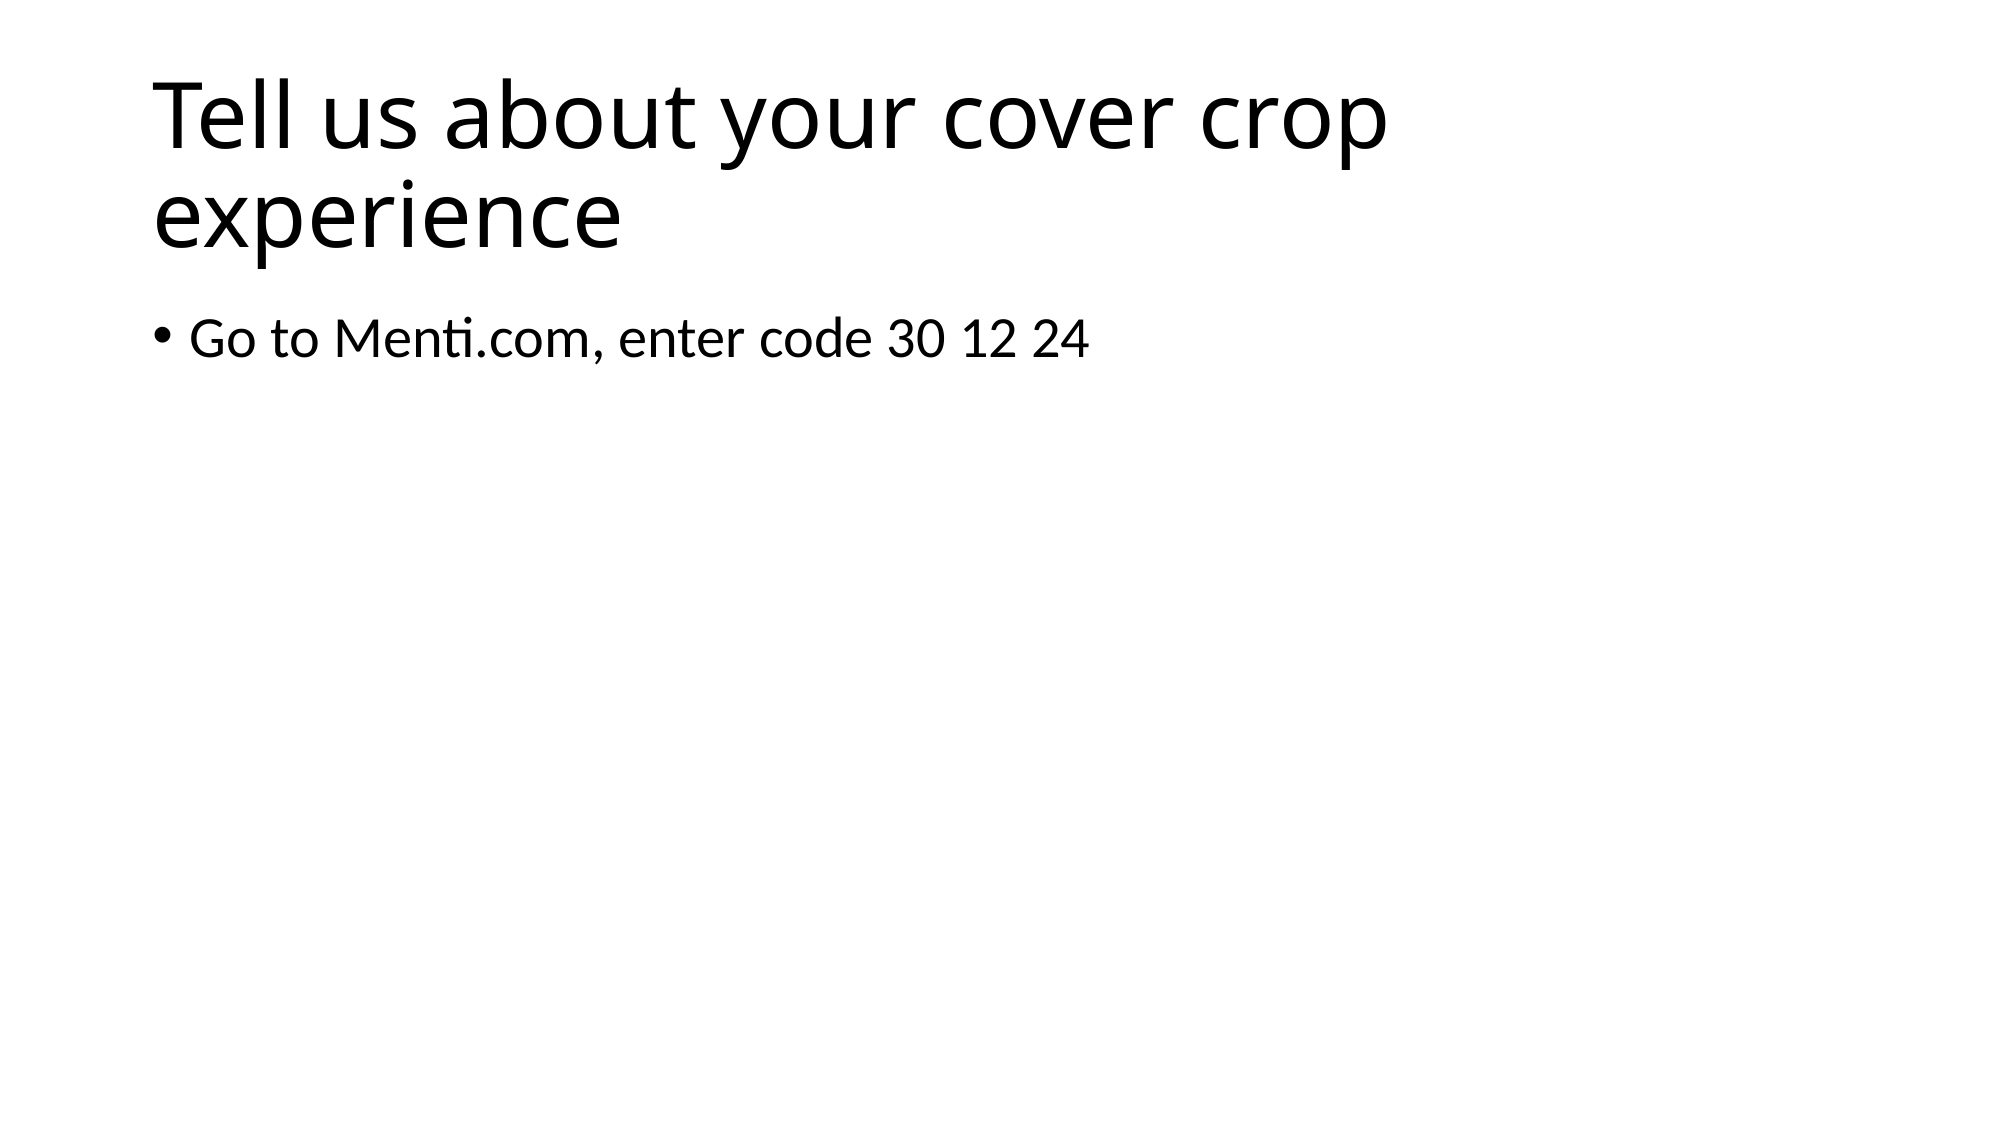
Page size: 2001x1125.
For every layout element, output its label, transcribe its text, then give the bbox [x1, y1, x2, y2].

title Tell us about your cover crop experience [137, 59, 1863, 278]
list Go to Menti.com, enter code 30 12 24 [137, 299, 1863, 1014]
